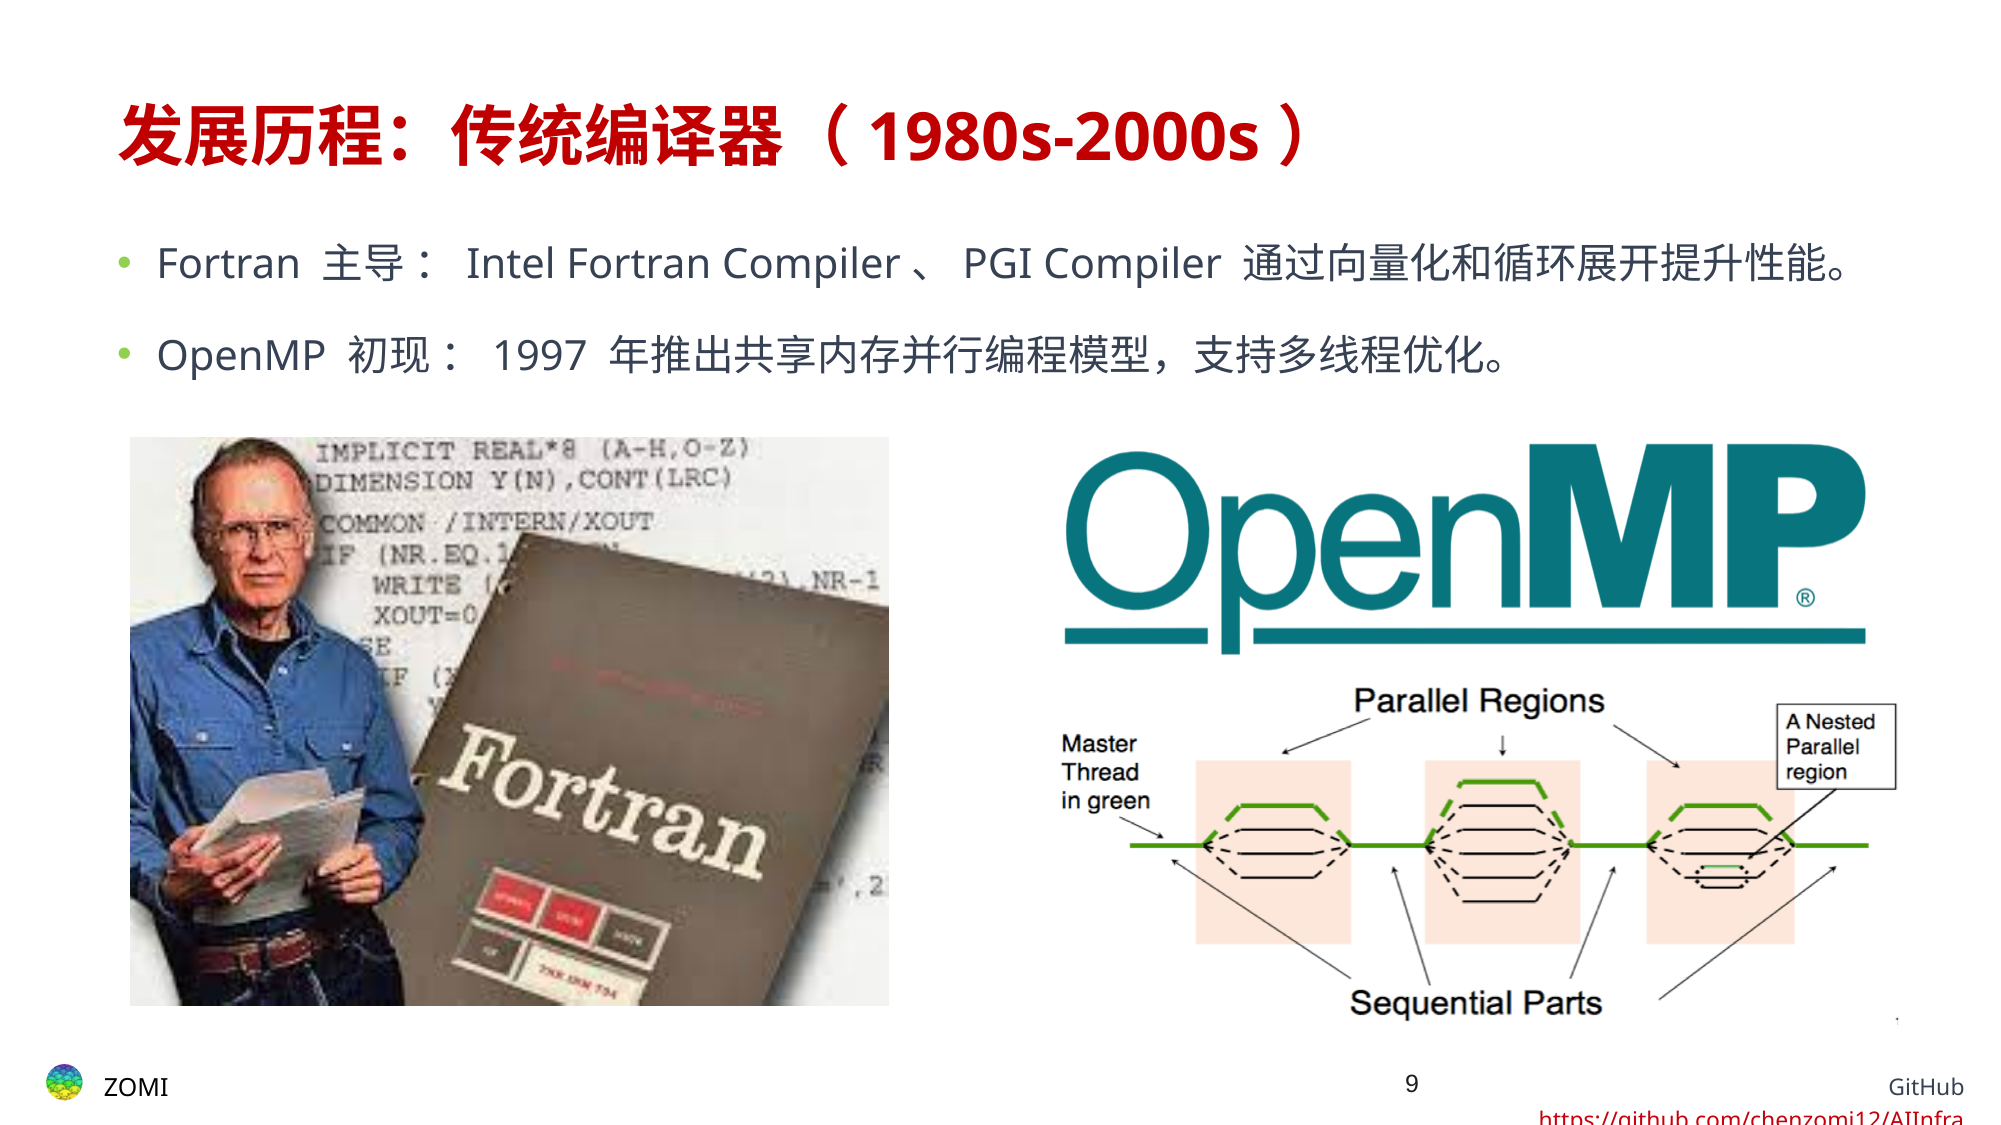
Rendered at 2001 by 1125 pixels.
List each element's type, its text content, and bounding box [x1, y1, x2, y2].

picture [130, 437, 889, 1006]
list Fortran 主导 ：Intel Fortran Compiler、PGI Compiler 通过向量化和循环展开提升性能。 OpenMP 初现 ：1997 年推出共享内存并行编程模型，支持多线程优化。 [102, 204, 1901, 1043]
picture [1022, 402, 1901, 1026]
title 发展历程：传统编译器（1980s-2000s） [102, 85, 1901, 183]
picture [47, 1065, 82, 1100]
